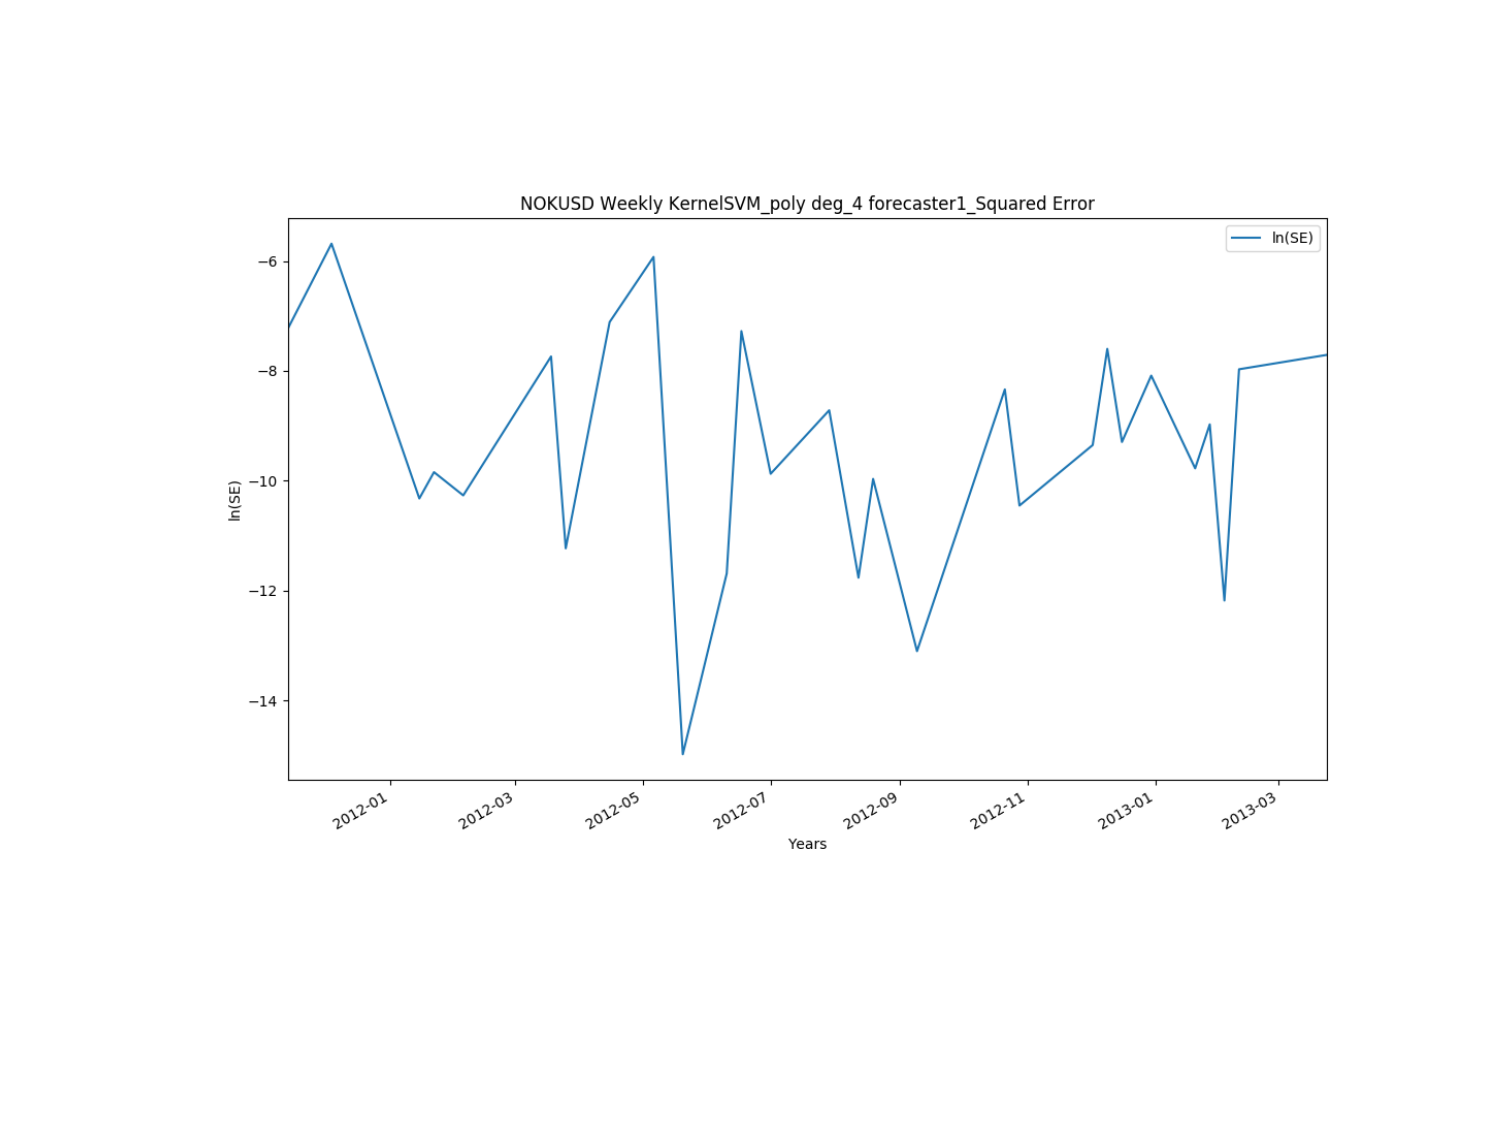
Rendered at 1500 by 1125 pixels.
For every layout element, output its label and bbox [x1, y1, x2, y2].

picture [119, 119, 1461, 946]
